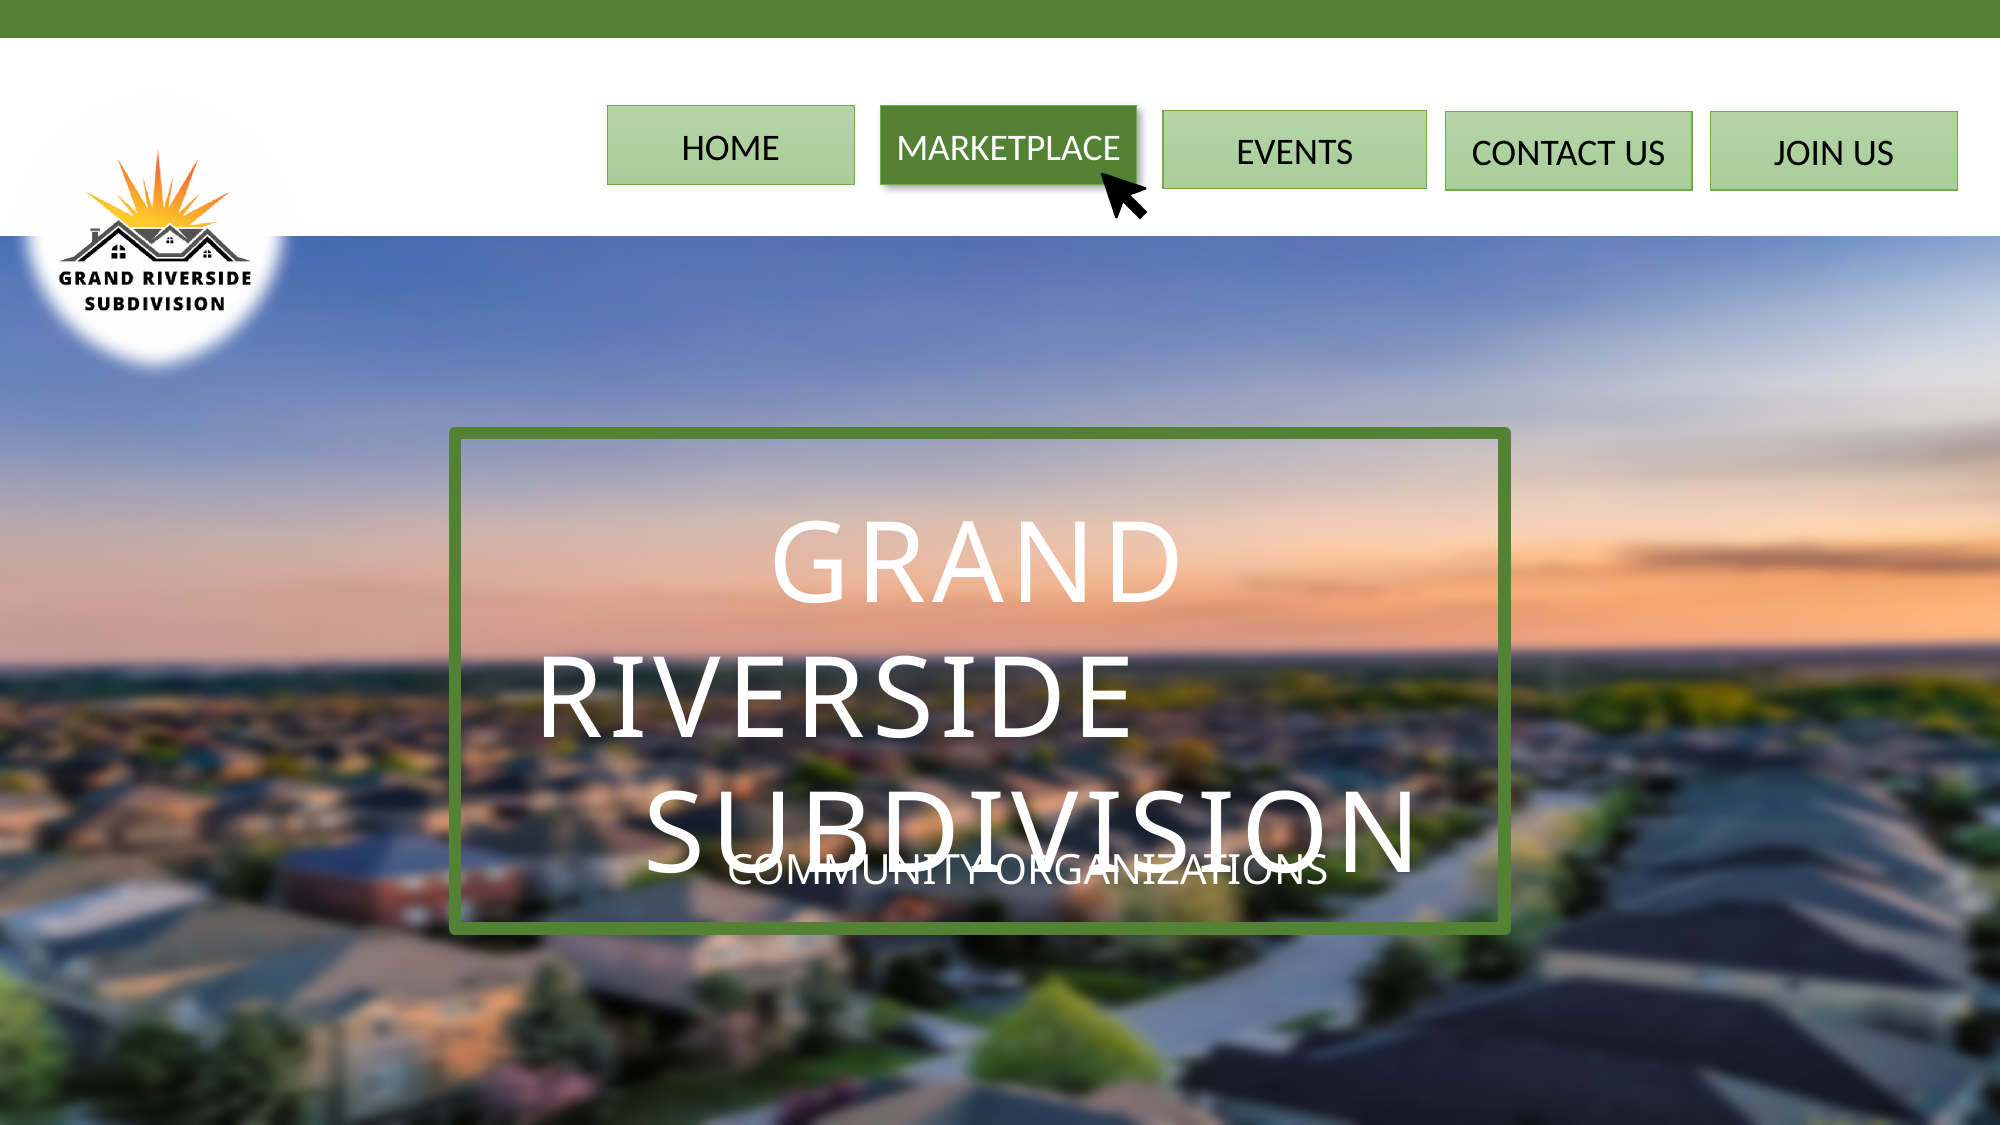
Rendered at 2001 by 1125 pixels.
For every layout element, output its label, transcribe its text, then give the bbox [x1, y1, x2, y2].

text_box CONTACT US [1445, 111, 1693, 191]
text_box MARKETPLACE [880, 105, 1137, 185]
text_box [225, 349, 1391, 793]
text_box HOME [607, 105, 855, 185]
text_box EVENTS [1162, 110, 1427, 189]
text_box [0, 0, 2000, 38]
picture [0, 89, 2000, 1125]
text_box JOIN US [1710, 111, 1958, 191]
